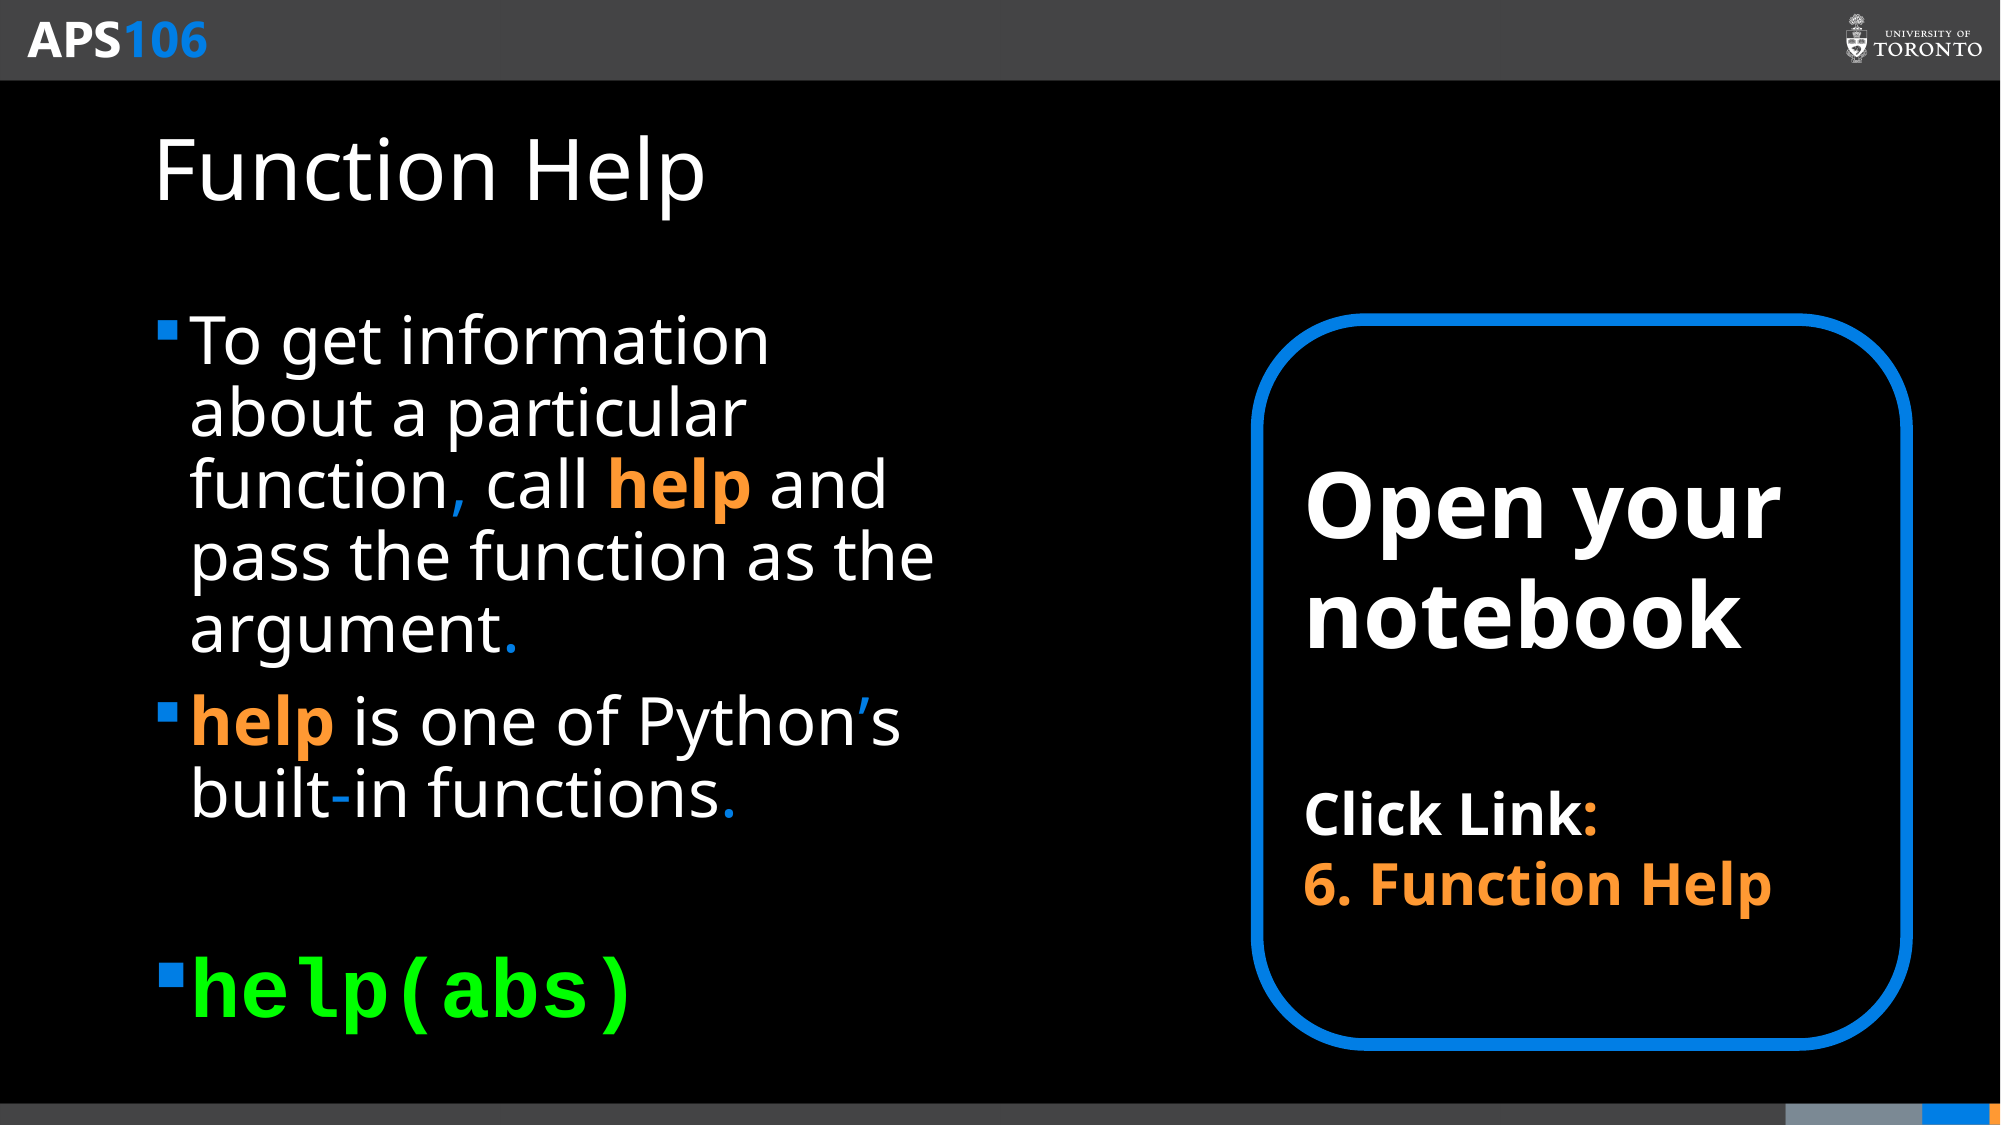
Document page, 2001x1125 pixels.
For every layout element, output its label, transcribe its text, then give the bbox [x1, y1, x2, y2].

text_box Open your notebook Click Link: 6. Function Help [1256, 318, 1908, 1046]
picture [0, 0, 2001, 1125]
title Function Help [137, 119, 1863, 227]
list To get information about a particular function, call help and pass the function as the argument. help is one of Python’s built-in functions. help(abs) [137, 299, 973, 1093]
